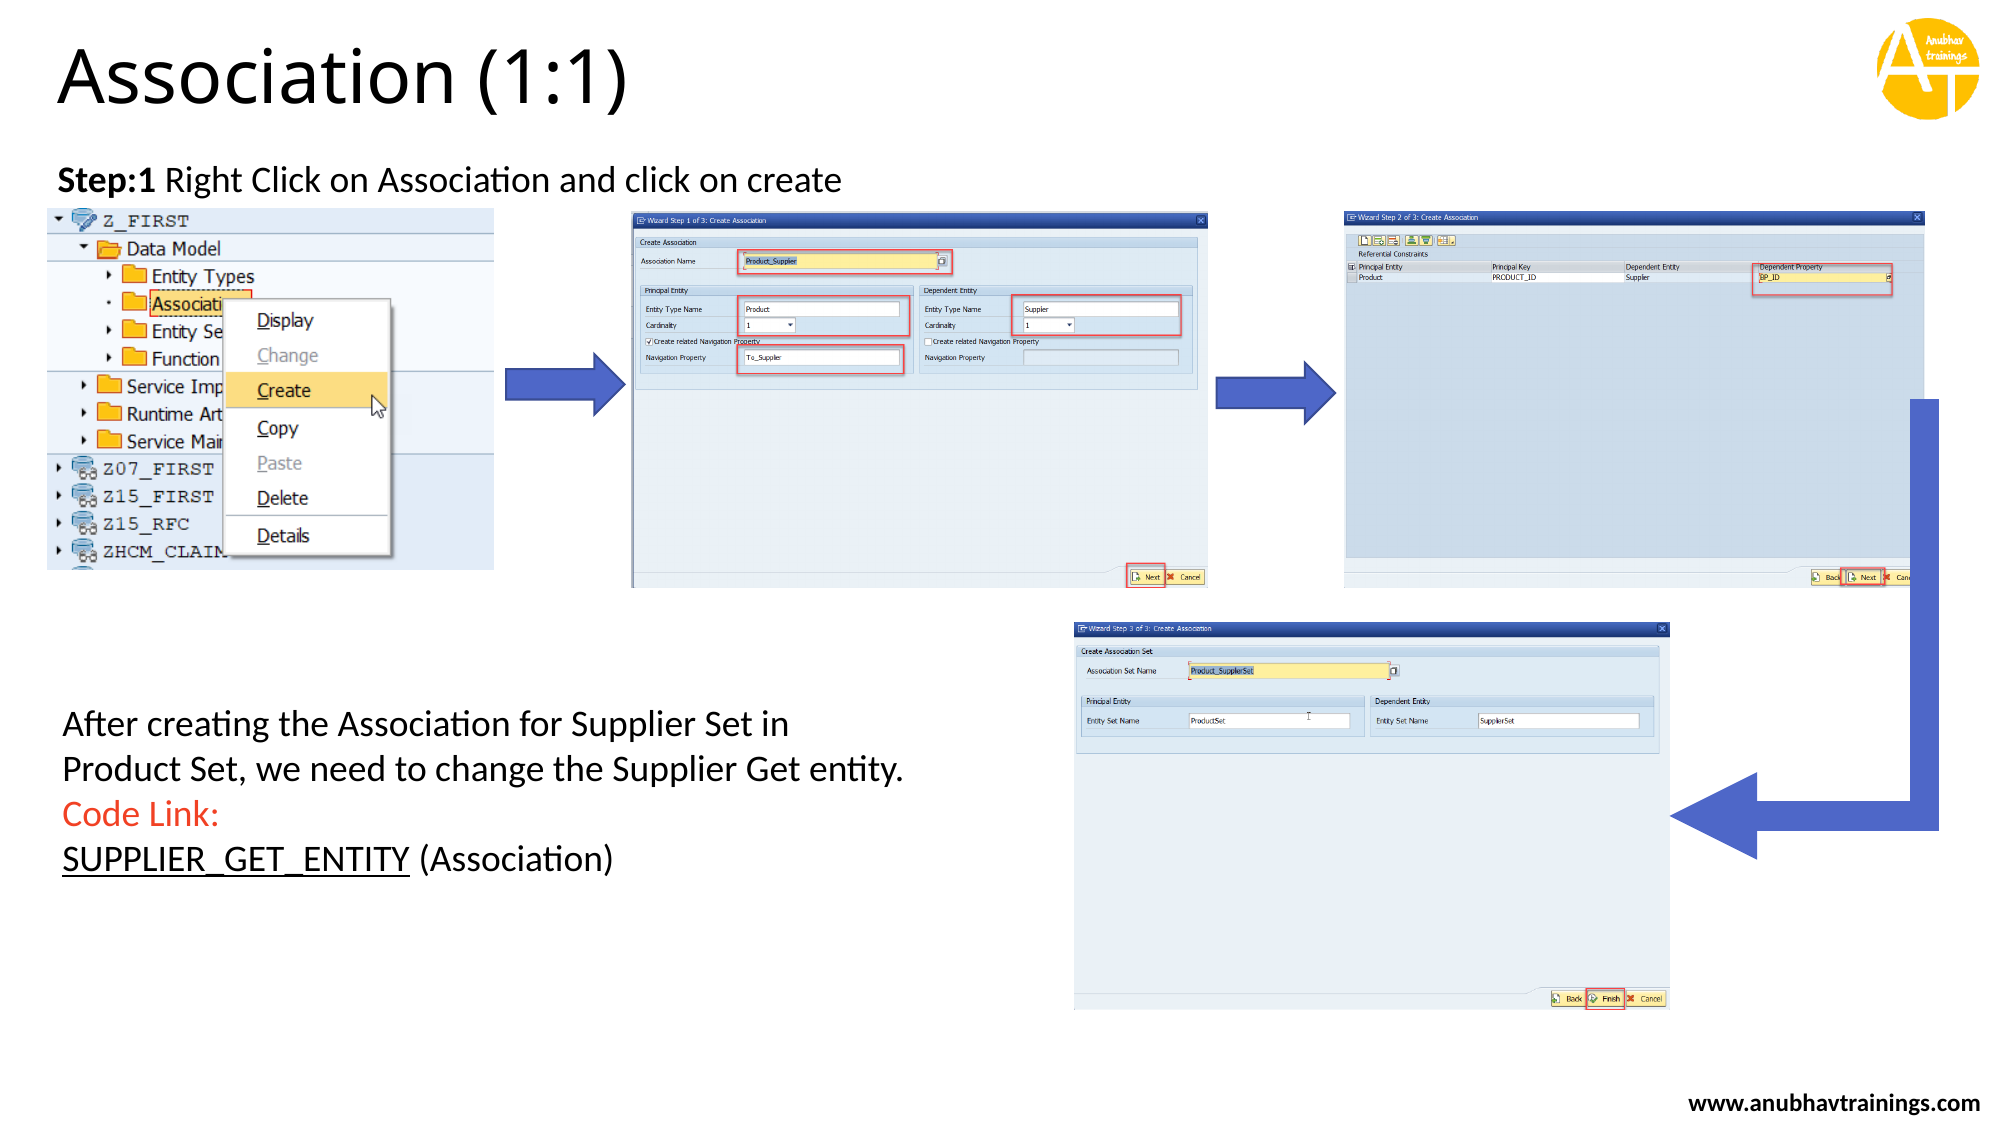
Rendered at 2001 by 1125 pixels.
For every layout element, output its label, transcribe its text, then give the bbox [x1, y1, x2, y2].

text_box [1669, 399, 1925, 816]
picture [47, 208, 494, 570]
text_box [1215, 360, 1337, 426]
text_box Step:1 Right Click on Association and click on create [42, 148, 1502, 208]
footer www.anubhavtrainings.com [1669, 1089, 2000, 1114]
picture [1344, 211, 1925, 588]
picture [631, 211, 1208, 588]
picture [1074, 622, 1670, 1010]
text_box [505, 351, 627, 418]
text_box Association (1:1) [42, 30, 1896, 148]
text_box After creating the Association for Supplier Set in Product Set, we need to change the Supplier Get entity. Code Link: SUPPLIER_GET_ENTITY (Association) [47, 692, 926, 887]
picture [1866, 11, 1985, 128]
